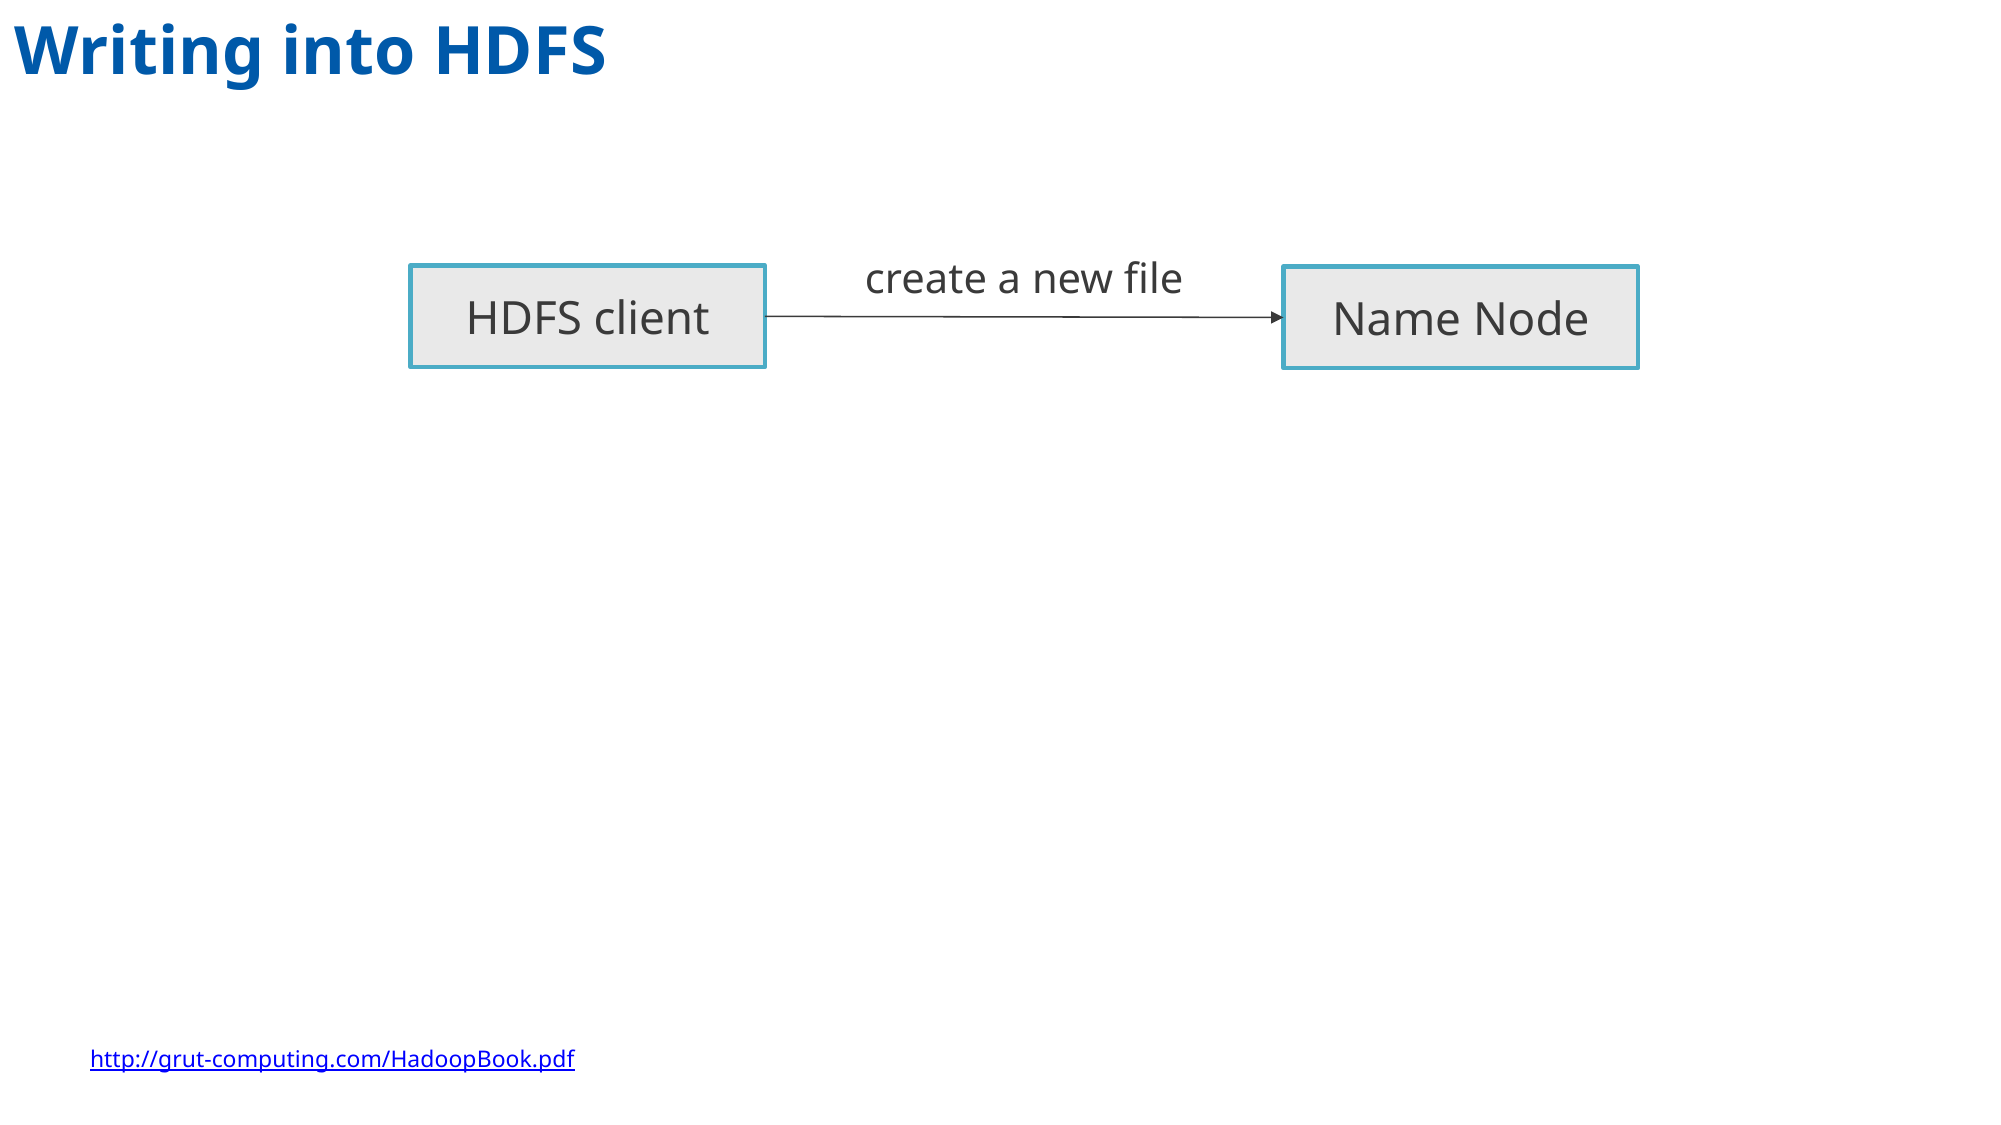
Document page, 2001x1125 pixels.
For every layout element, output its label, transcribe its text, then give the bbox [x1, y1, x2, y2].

title Writing into HDFS [0, 0, 2000, 102]
text_box http://grut-computing.com/HadoopBook.pdf [75, 1037, 591, 1084]
text_box Name Node [1281, 264, 1640, 370]
text_box create a new file [850, 243, 1199, 309]
text_box HDFS client [408, 263, 767, 369]
